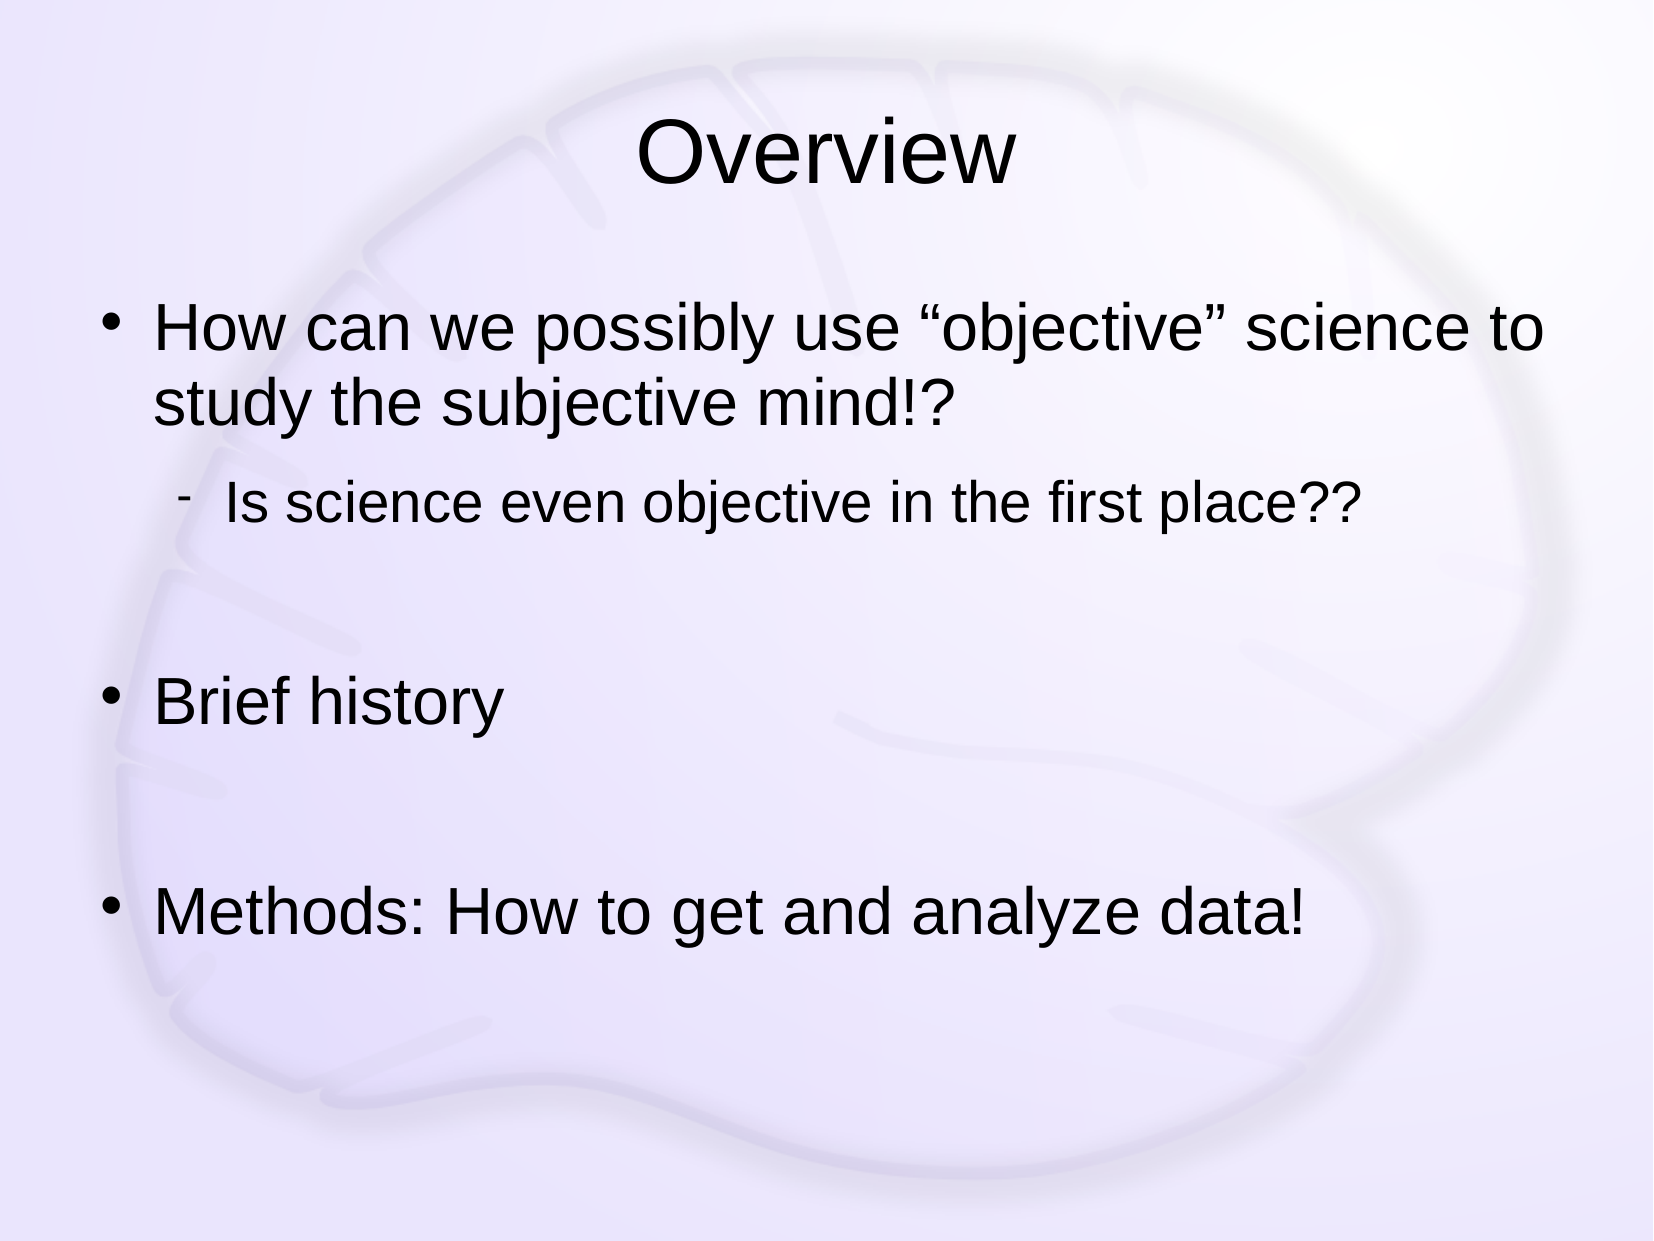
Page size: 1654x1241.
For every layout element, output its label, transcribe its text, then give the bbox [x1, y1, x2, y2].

list How can we possibly use “objective” science to study the subjective mind!? Is science even objective in the first place?? Brief history Methods: How to get and analyze data! [82, 290, 1571, 1110]
title Overview [82, 49, 1571, 257]
picture [0, 0, 1654, 1241]
